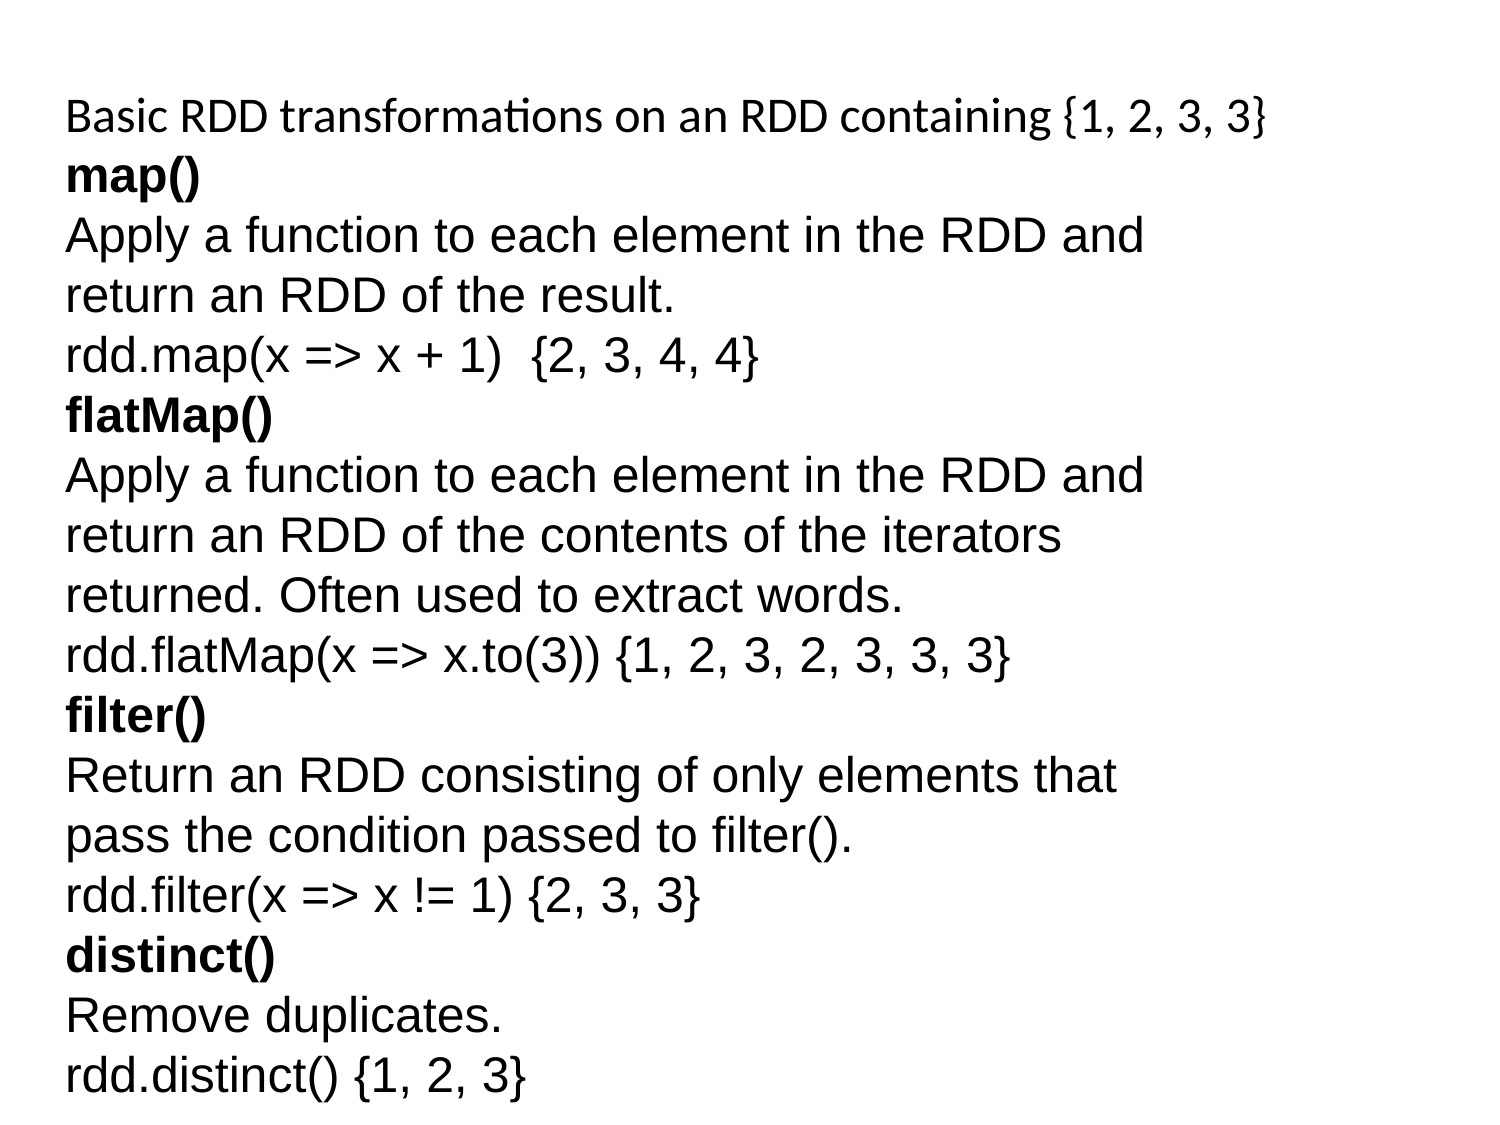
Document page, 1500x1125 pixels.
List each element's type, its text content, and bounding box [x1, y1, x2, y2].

text_box Basic RDD transformations on an RDD containing {1, 2, 3, 3} map() Apply a function to each element in the RDD and return an RDD of the result. rdd.map(x => x + 1) {2, 3, 4, 4} flatMap() Apply a function to each element in the RDD and return an RDD of the contents of the iterators returned. Often used to extract words. rdd.flatMap(x => x.to(3)) {1, 2, 3, 2, 3, 3, 3} filter() Return an RDD consisting of only elements that pass the condition passed to filter(). rdd.filter(x => x != 1) {2, 3, 3} distinct() Remove duplicates. rdd.distinct() {1, 2, 3} [49, 74, 1463, 1110]
